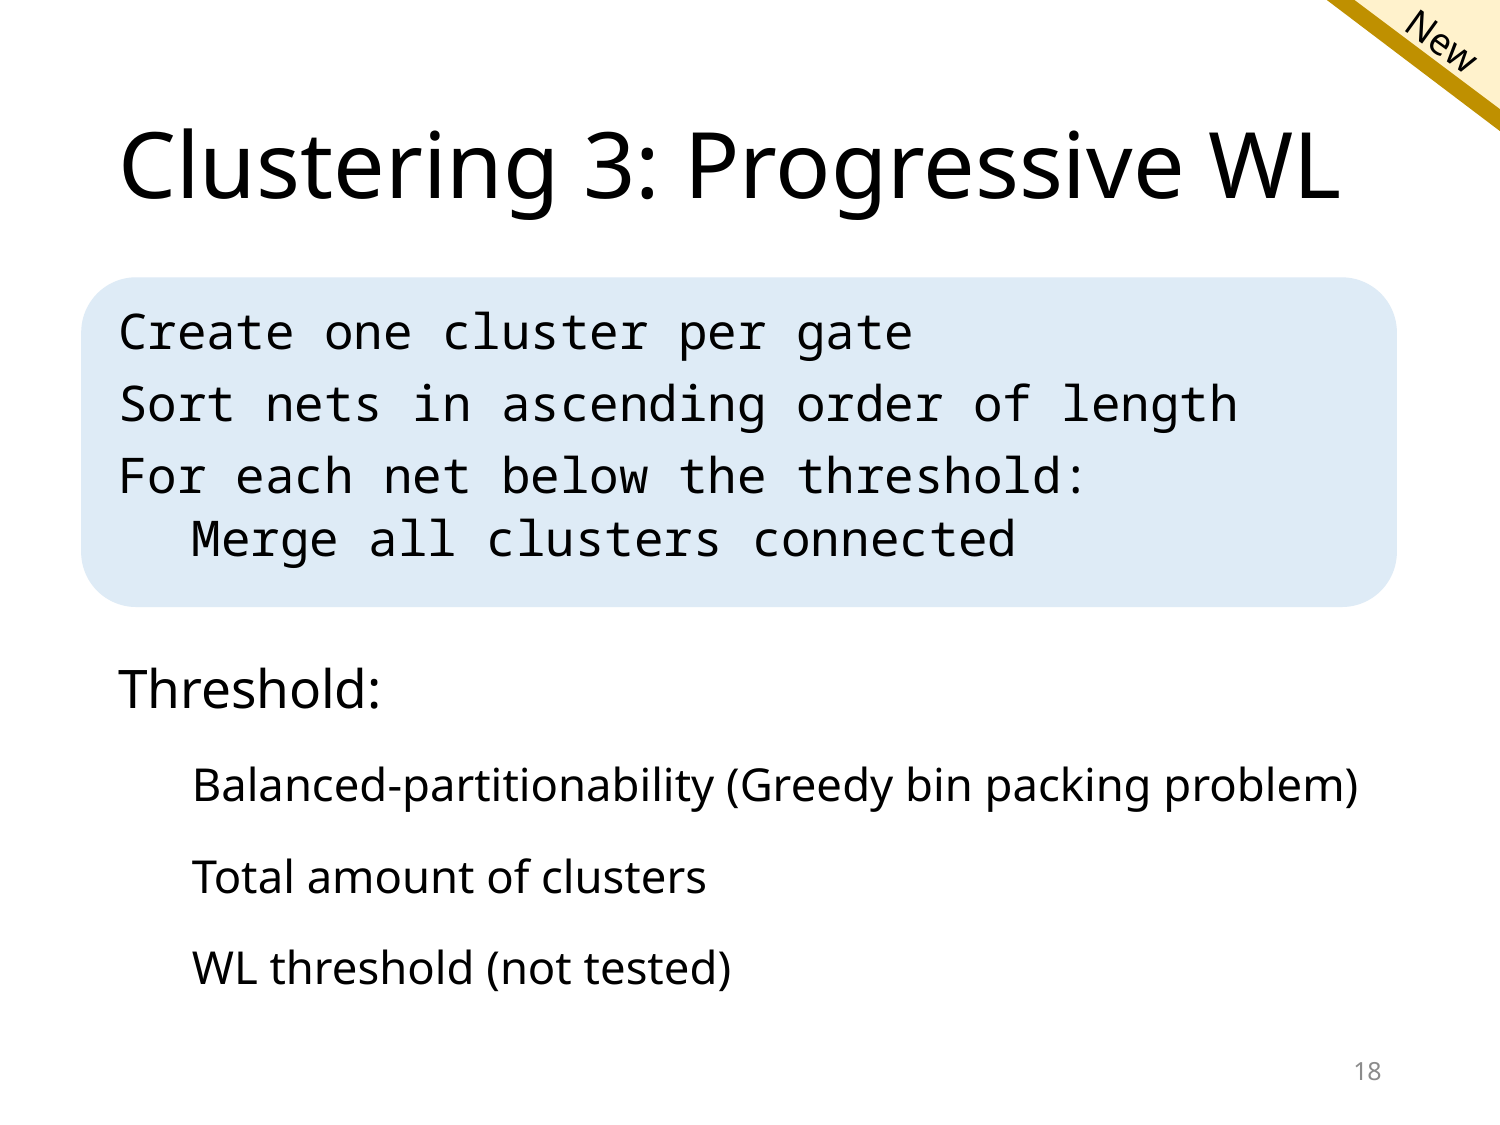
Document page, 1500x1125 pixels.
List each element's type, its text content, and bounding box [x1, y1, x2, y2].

text_box [80, 278, 1387, 598]
list Create one cluster per gate Sort nets in ascending order of length For each net below the threshold: Merge all clusters connected Threshold: Balanced-partitionability (Greedy bin packing problem) Total amount of clusters WL threshold (not tested) [103, 299, 1397, 1014]
title Clustering 3: Progressive WL [103, 59, 1397, 278]
slide_number 18 [1059, 1042, 1397, 1103]
